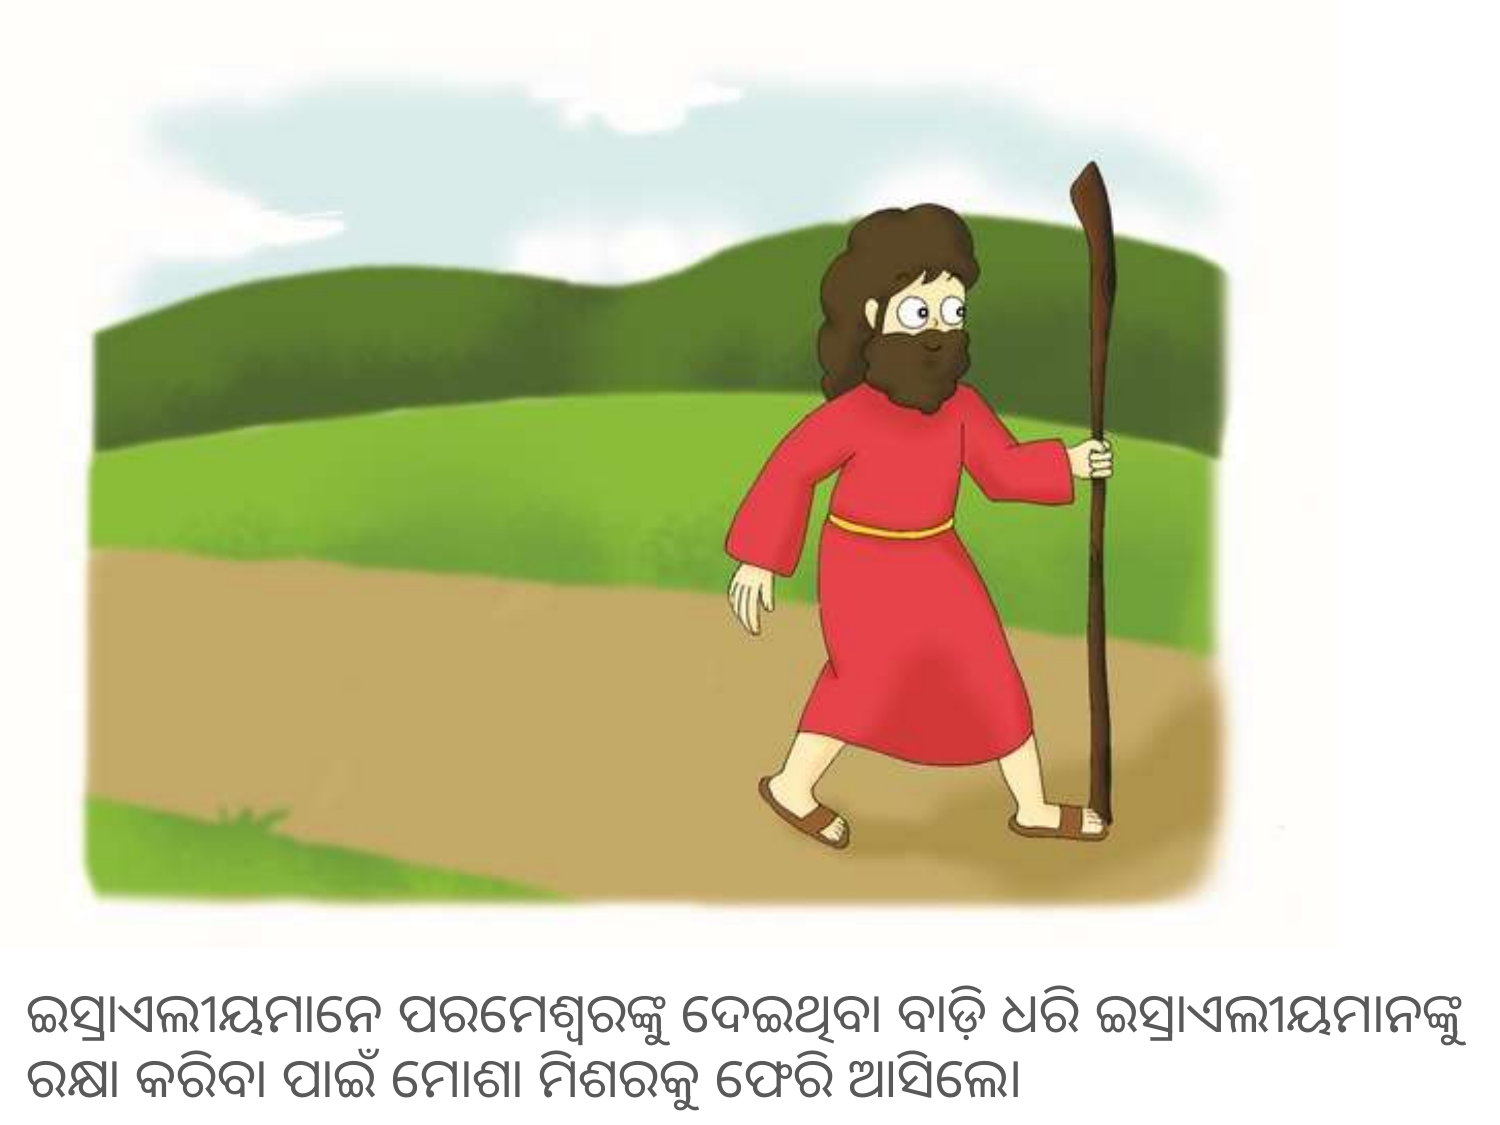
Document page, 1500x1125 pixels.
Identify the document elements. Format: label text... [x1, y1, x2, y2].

text_box ଇସ୍ରାଏଲୀୟମାନେ ପରମେଶ୍ୱରଙ୍କୁ ଦେଇଥିବା ବାଡ଼ି ଧରି ଇସ୍ରାଏଲୀୟମାନଙ୍କୁ ରକ୍ଷା କରିବା ପାଇଁ ମୋଶା ମିଶରକୁ ଫେରି ଆସିଲେ। [11, 971, 1498, 1116]
picture [0, 0, 1339, 948]
